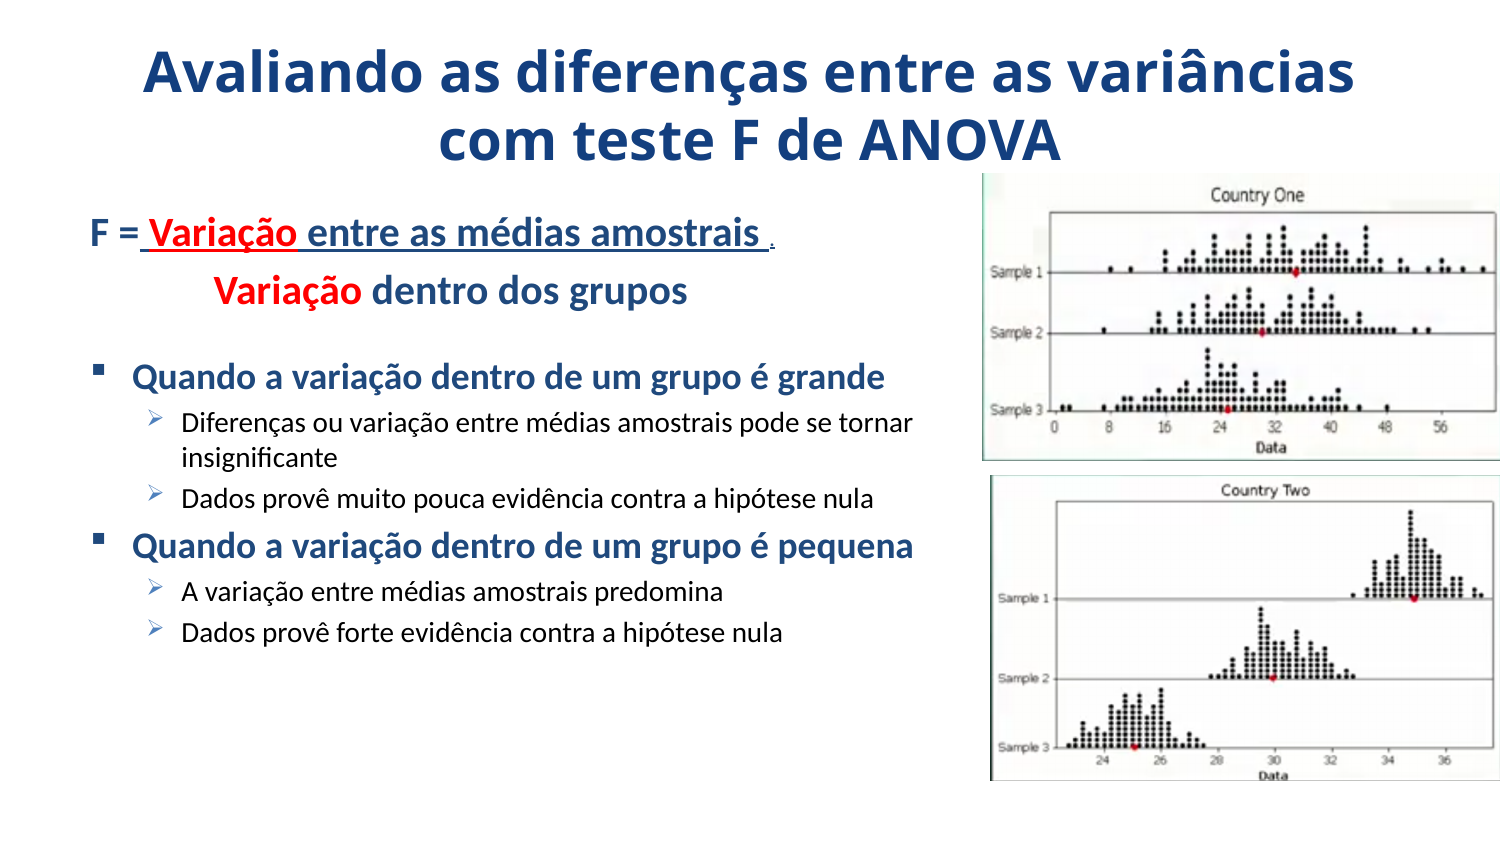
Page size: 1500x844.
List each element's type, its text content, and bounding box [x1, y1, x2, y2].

title Avaliando as diferenças entre as variâncias com teste F de ANOVA [75, 33, 1425, 175]
picture [981, 173, 1500, 462]
list F = Variação entre as médias amostrais . Variação dentro dos grupos Quando a variação dentro de um grupo é grande Diferenças ou variação entre médias amostrais pode se tornar insignificante Dados provê muito pouca evidência contra a hipótese nula Quando a variação dentro de um grupo é pequena A variação entre médias amostrais predomina Dados provê forte evidência contra a hipótese nula [75, 196, 951, 754]
picture [989, 475, 1500, 781]
